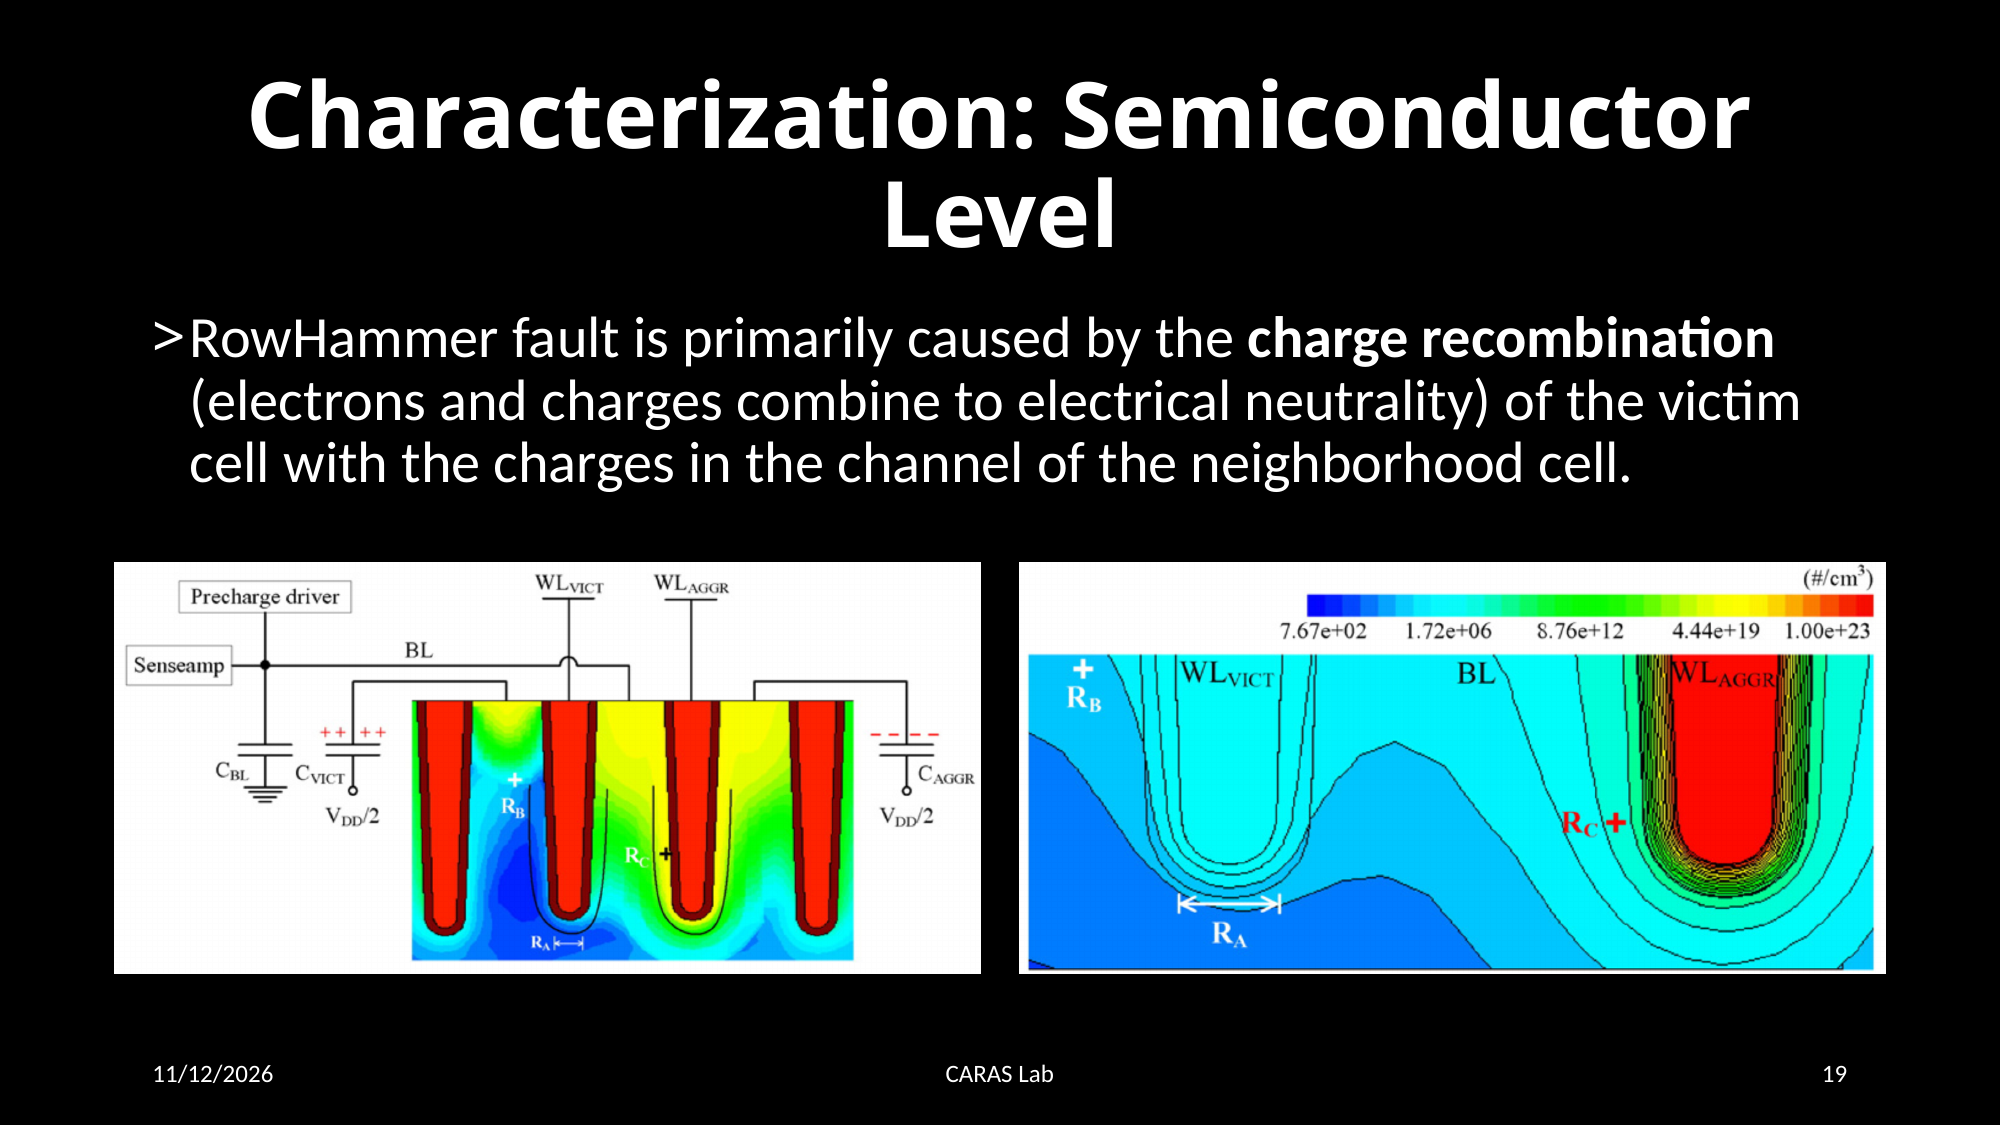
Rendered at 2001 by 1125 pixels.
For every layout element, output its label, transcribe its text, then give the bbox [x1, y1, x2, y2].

picture [114, 562, 981, 974]
footer CARAS Lab [662, 1042, 1338, 1103]
slide_number 19 [1412, 1042, 1863, 1103]
title Characterization: Semiconductor Level [137, 59, 1863, 278]
picture [1019, 562, 1886, 974]
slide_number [137, 1042, 588, 1103]
list RowHammer fault is primarily caused by the charge recombination (electrons and charges combine to electrical neutrality) of the victim cell with the charges in the channel of the neighborhood cell. [137, 299, 1863, 1014]
